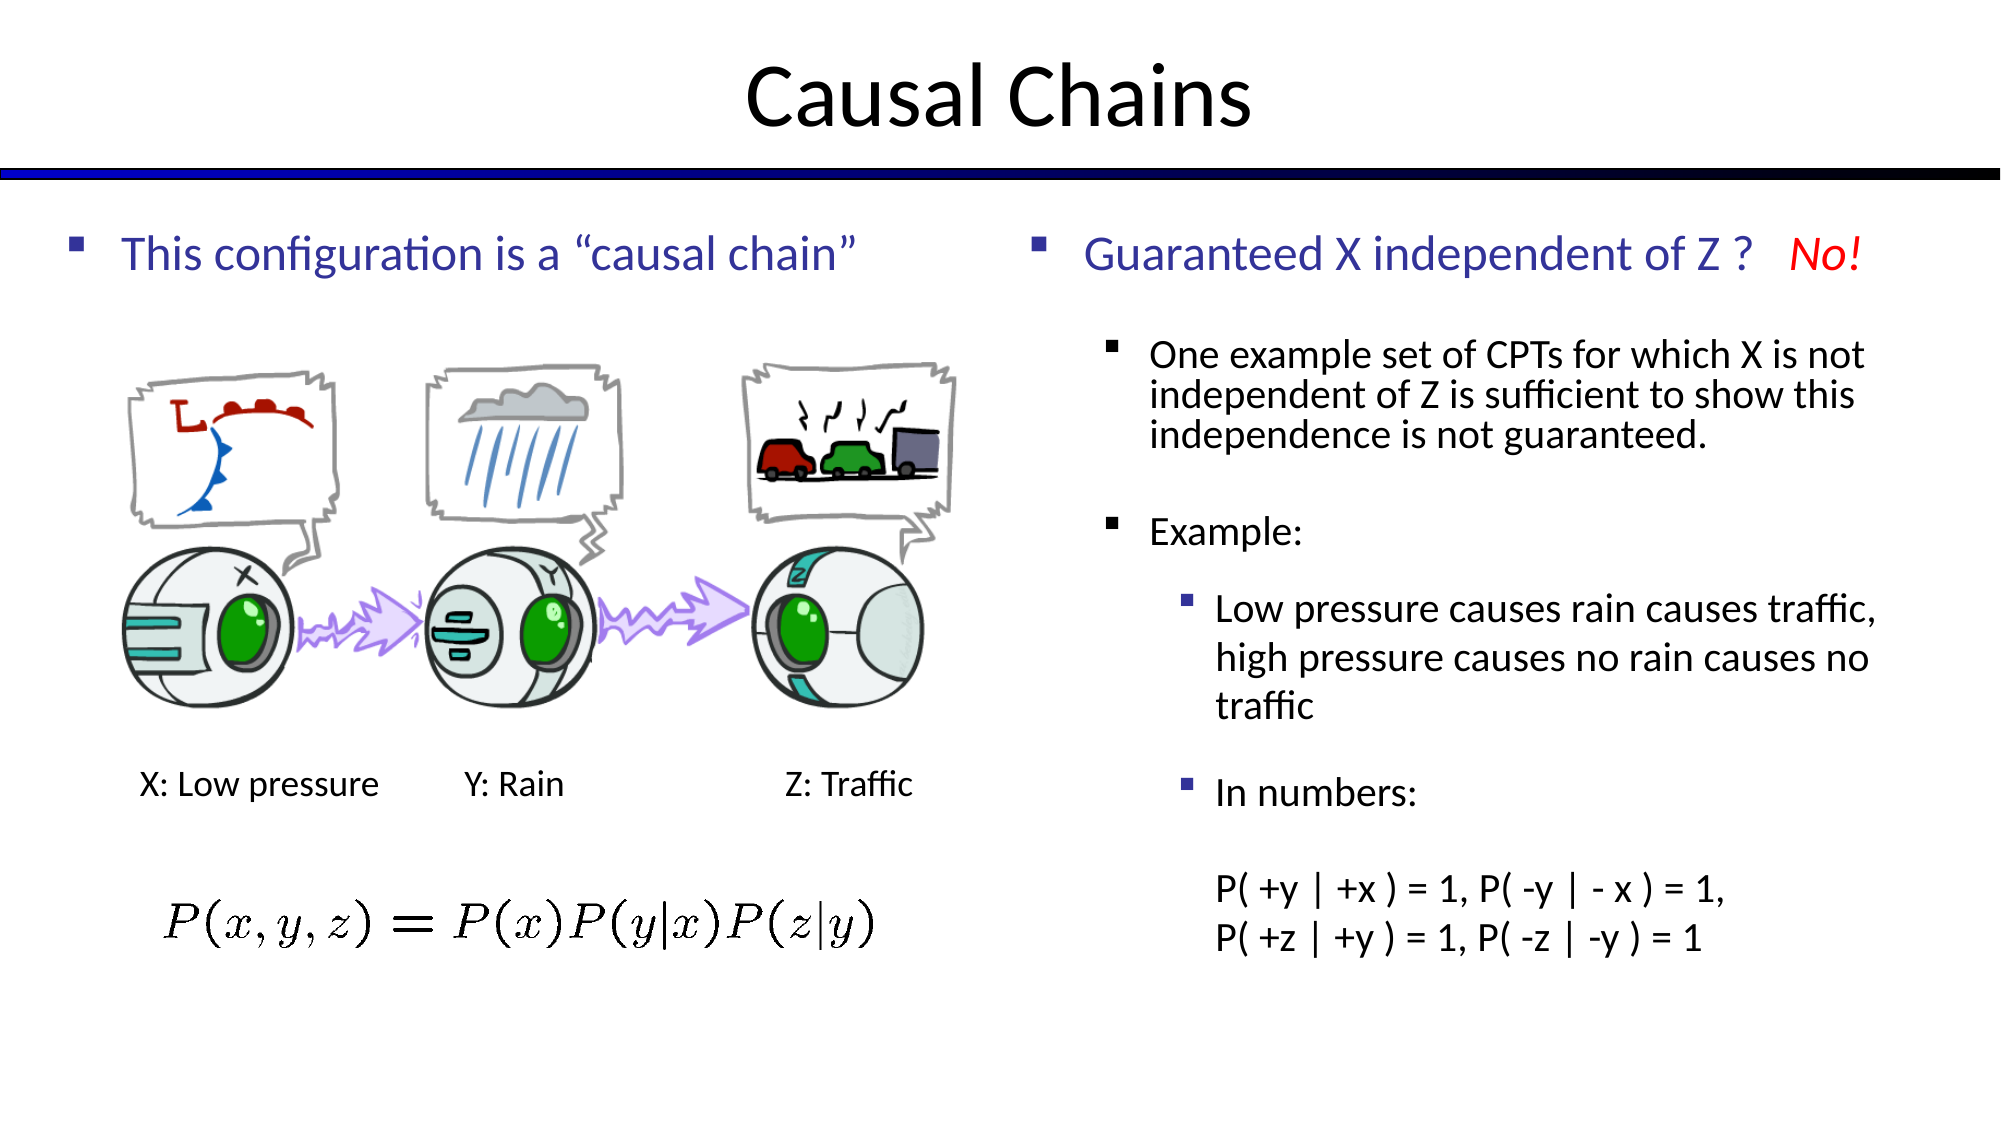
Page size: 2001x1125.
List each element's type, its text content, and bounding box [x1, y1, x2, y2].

title Causal Chains [0, 0, 2000, 184]
text_box Guaranteed X independent of Z ? No! One example set of CPTs for which X is not independent of Z is sufficient to show this independence is not guaranteed. Example: Low pressure causes rain causes traffic, high pressure causes no rain causes no traffic In numbers: P( +y | +x ) = 1, P( -y | - x ) = 1, P( +z | +y ) = 1, P( -z | -y ) = 1 [1012, 224, 1988, 1063]
text_box X: Low pressure Y: Rain Z: Traffic [124, 751, 1012, 812]
picture [163, 899, 876, 952]
list This configuration is a “causal chain” [49, 224, 988, 1063]
picture [74, 337, 988, 738]
